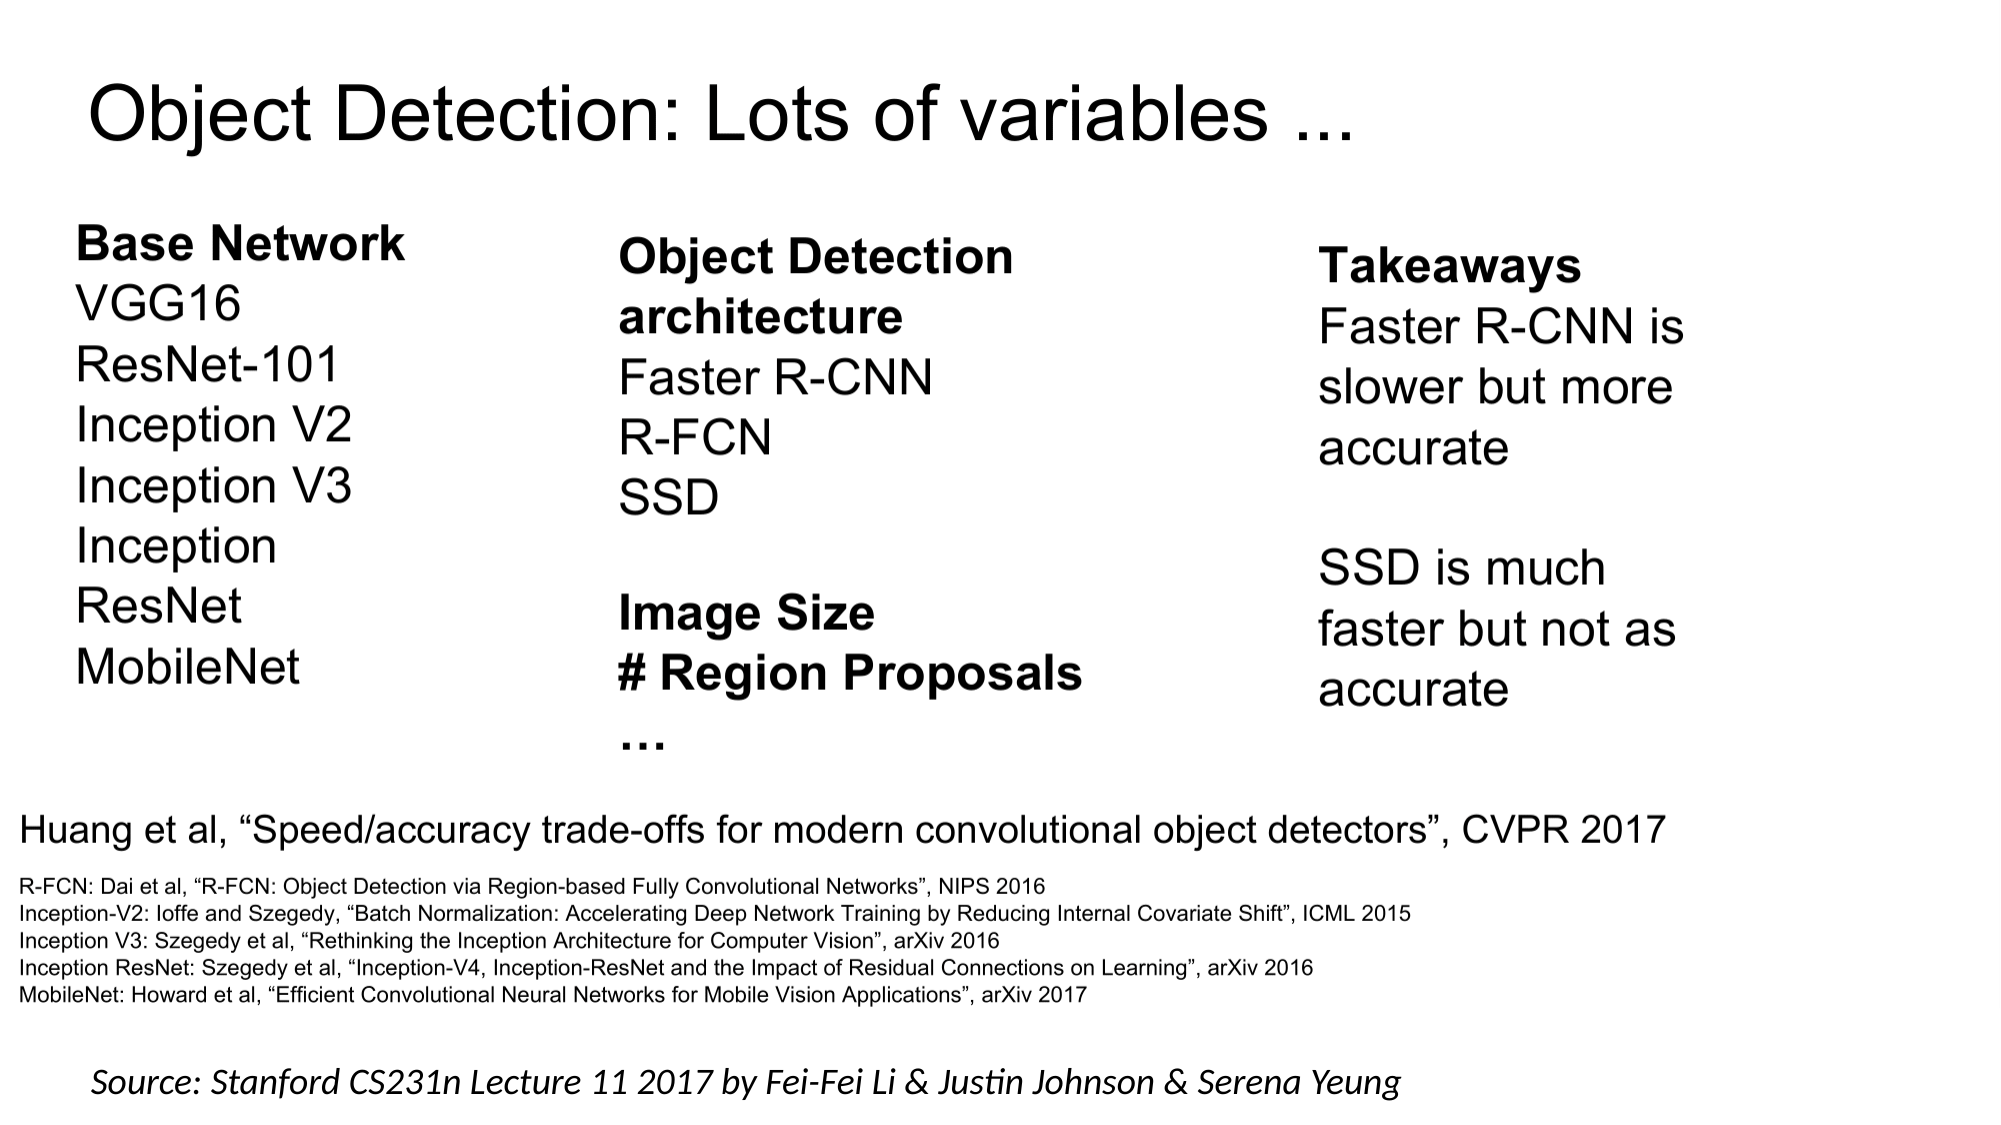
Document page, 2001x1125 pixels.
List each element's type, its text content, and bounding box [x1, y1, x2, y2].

text_box Source: Stanford CS231n Lecture 11 2017 by Fei-Fei Li & Justin Johnson & Serena Yeung [76, 1049, 1888, 1110]
picture [0, 0, 2000, 1008]
